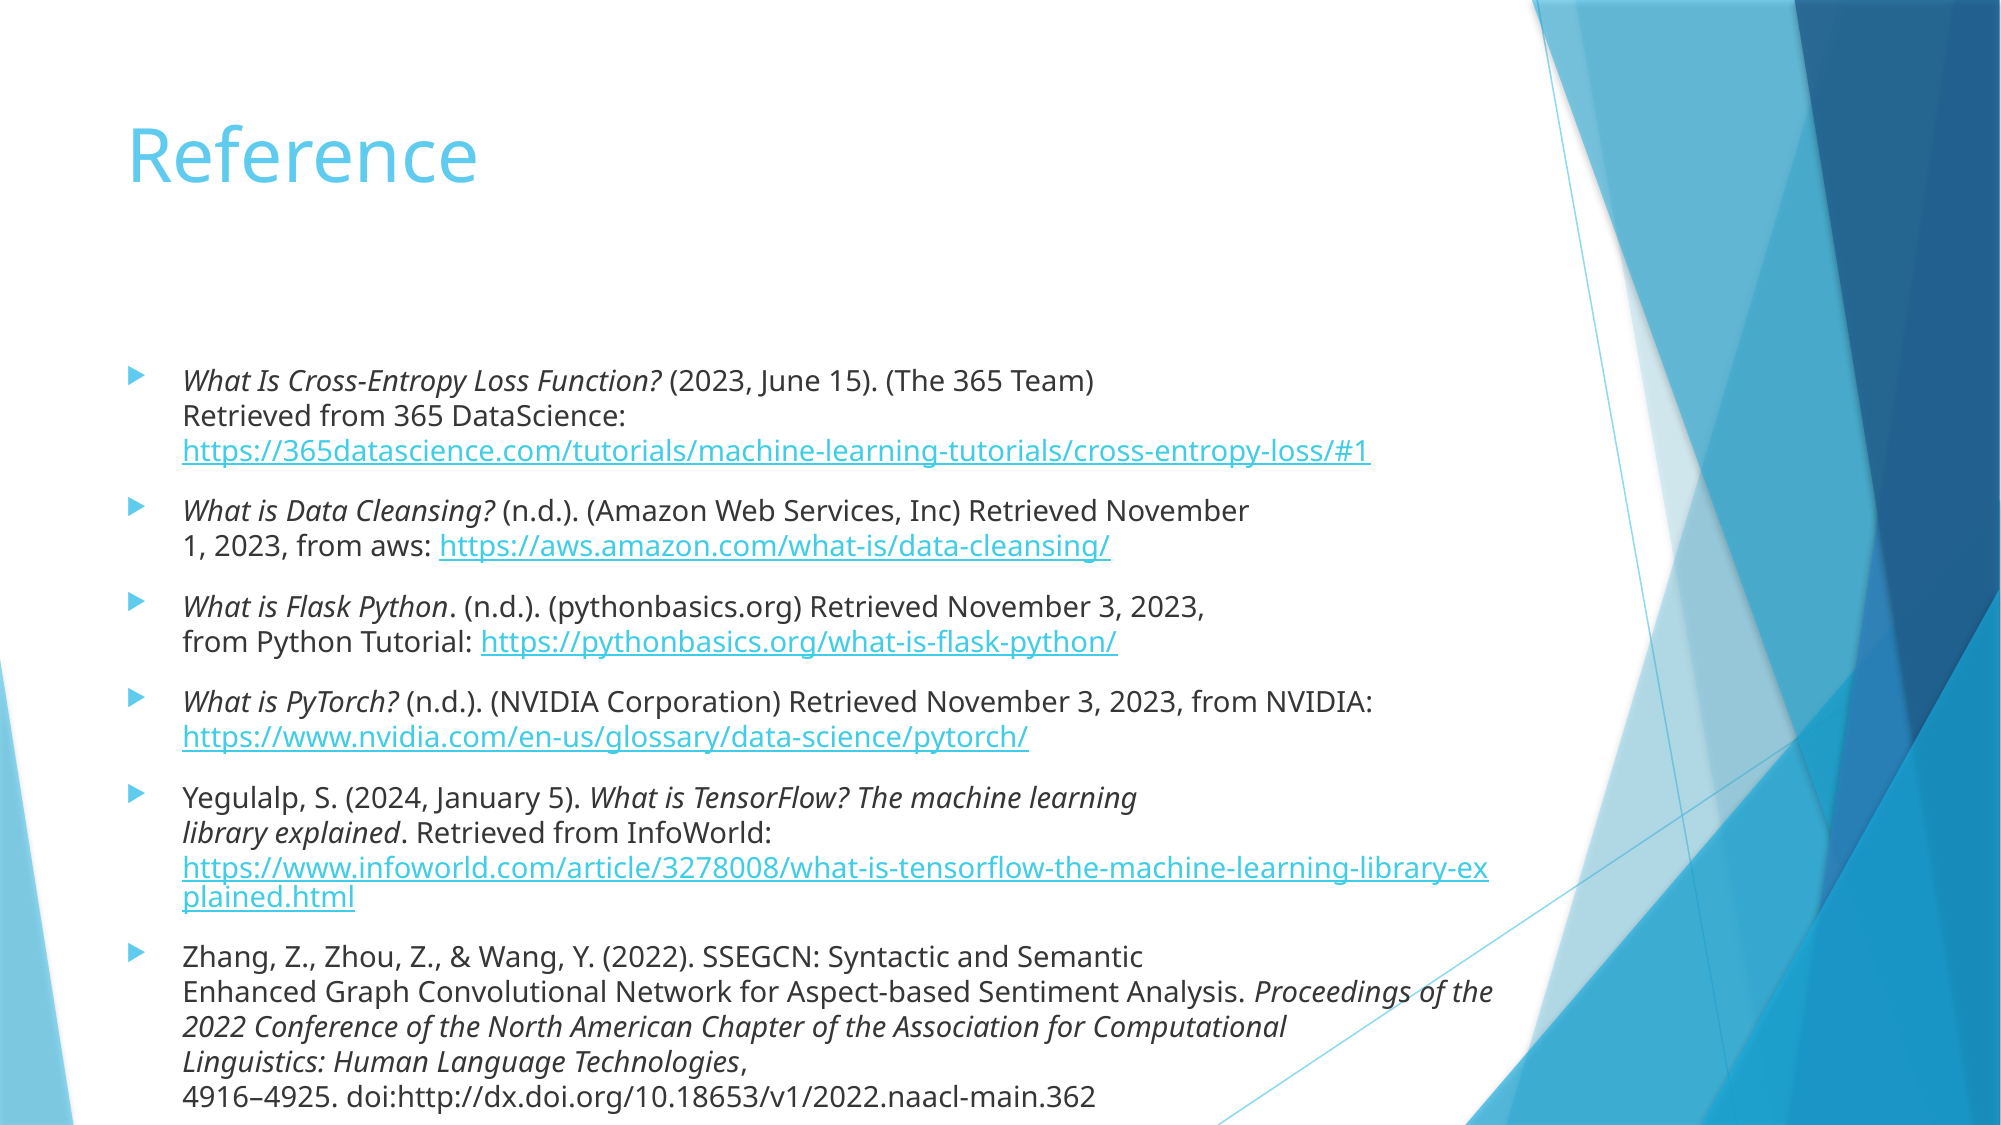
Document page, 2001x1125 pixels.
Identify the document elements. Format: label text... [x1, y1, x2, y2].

title Reference [111, 99, 1522, 317]
list What Is Cross-Entropy Loss Function? (2023, June 15). (The 365 Team) Retrieved from 365 DataScience: https://365datascience.com/tutorials/machine-learning-tutorials/cross-entropy-loss/#1 What is Data Cleansing? (n.d.). (Amazon Web Services, Inc) Retrieved November 1, 2023, from aws: https://aws.amazon.com/what-is/data-cleansing/ What is Flask Python. (n.d.). (pythonbasics.org) Retrieved November 3, 2023, from Python Tutorial: https://pythonbasics.org/what-is-flask-python/ What is PyTorch? (n.d.). (NVIDIA Corporation) Retrieved November 3, 2023, from NVIDIA: https://www.nvidia.com/en-us/glossary/data-science/pytorch/ Yegulalp, S. (2024, January 5). What is TensorFlow? The machine learning library explained. Retrieved from InfoWorld: https://www.infoworld.com/article/3278008/what-is-tensorflow-the-machine-learning-library-explained.html Zhang, Z., Zhou, Z., & Wang, Y. (2022). SSEGCN: Syntactic and Semantic Enhanced Graph Convolutional Network for Aspect-based Sentiment Analysis. Proceedings of the 2022 Conference of the North American Chapter of the Association for Computational Linguistics: Human Language Technologies, 4916–4925. doi:http://dx.doi.org/10.18653/v1/2022.naacl-main.362 [111, 354, 1522, 992]
